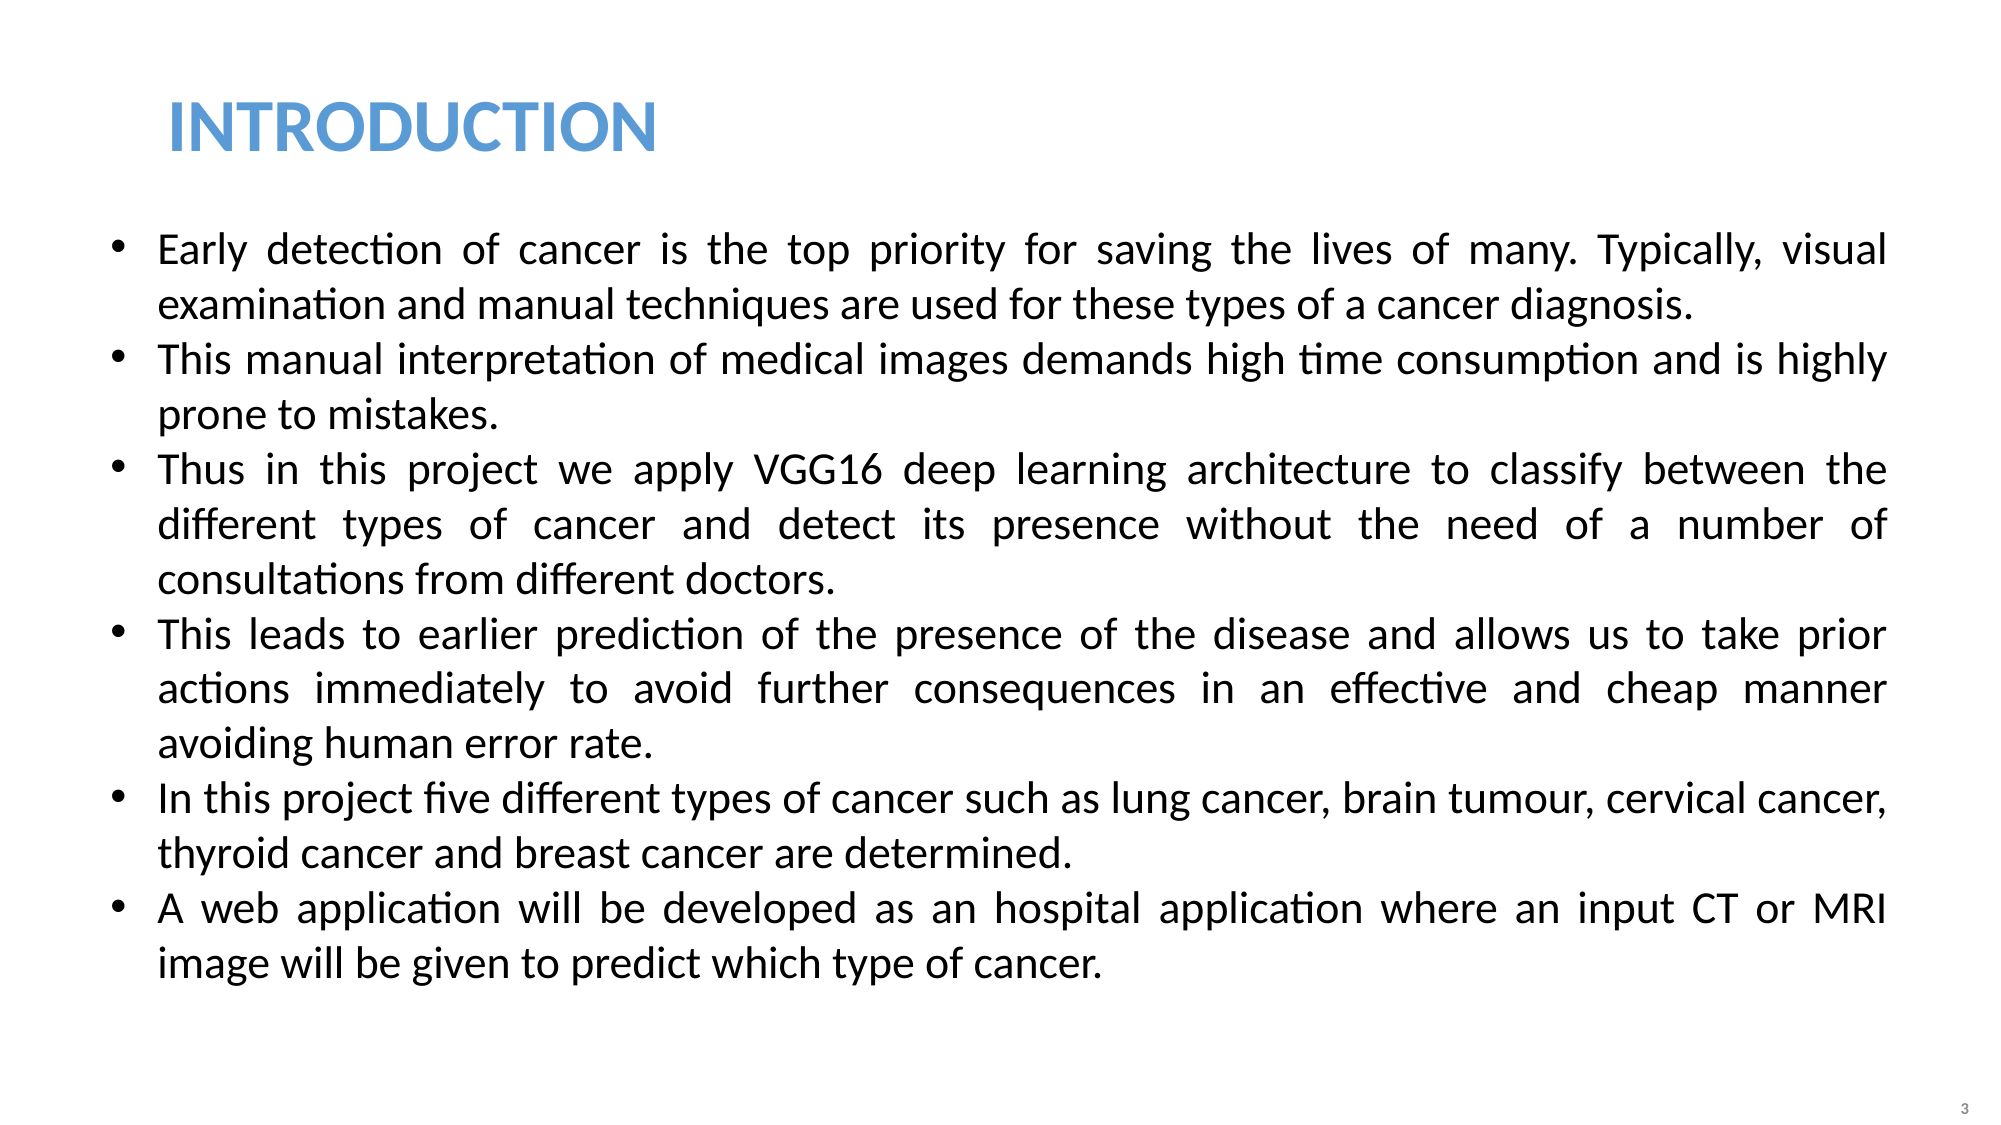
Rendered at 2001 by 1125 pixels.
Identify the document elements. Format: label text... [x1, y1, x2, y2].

text_box Early detection of cancer is the top priority for saving the lives of many. Typically, visual examination and manual techniques are used for these types of a cancer diagnosis. This manual interpretation of medical images demands high time consumption and is highly prone to mistakes. Thus in this project we apply VGG16 deep learning architecture to classify between the different types of cancer and detect its presence without the need of a number of consultations from different doctors. This leads to earlier prediction of the presence of the disease and allows us to take prior actions immediately to avoid further consequences in an effective and cheap manner avoiding human error rate. In this project five different types of cancer such as lung cancer, brain tumour, cervical cancer, thyroid cancer and breast cancer are determined. A web application will be developed as an hospital application where an input CT or MRI image will be given to predict which type of cancer. [95, 210, 1905, 1004]
title INTRODUCTION [152, 79, 1735, 188]
